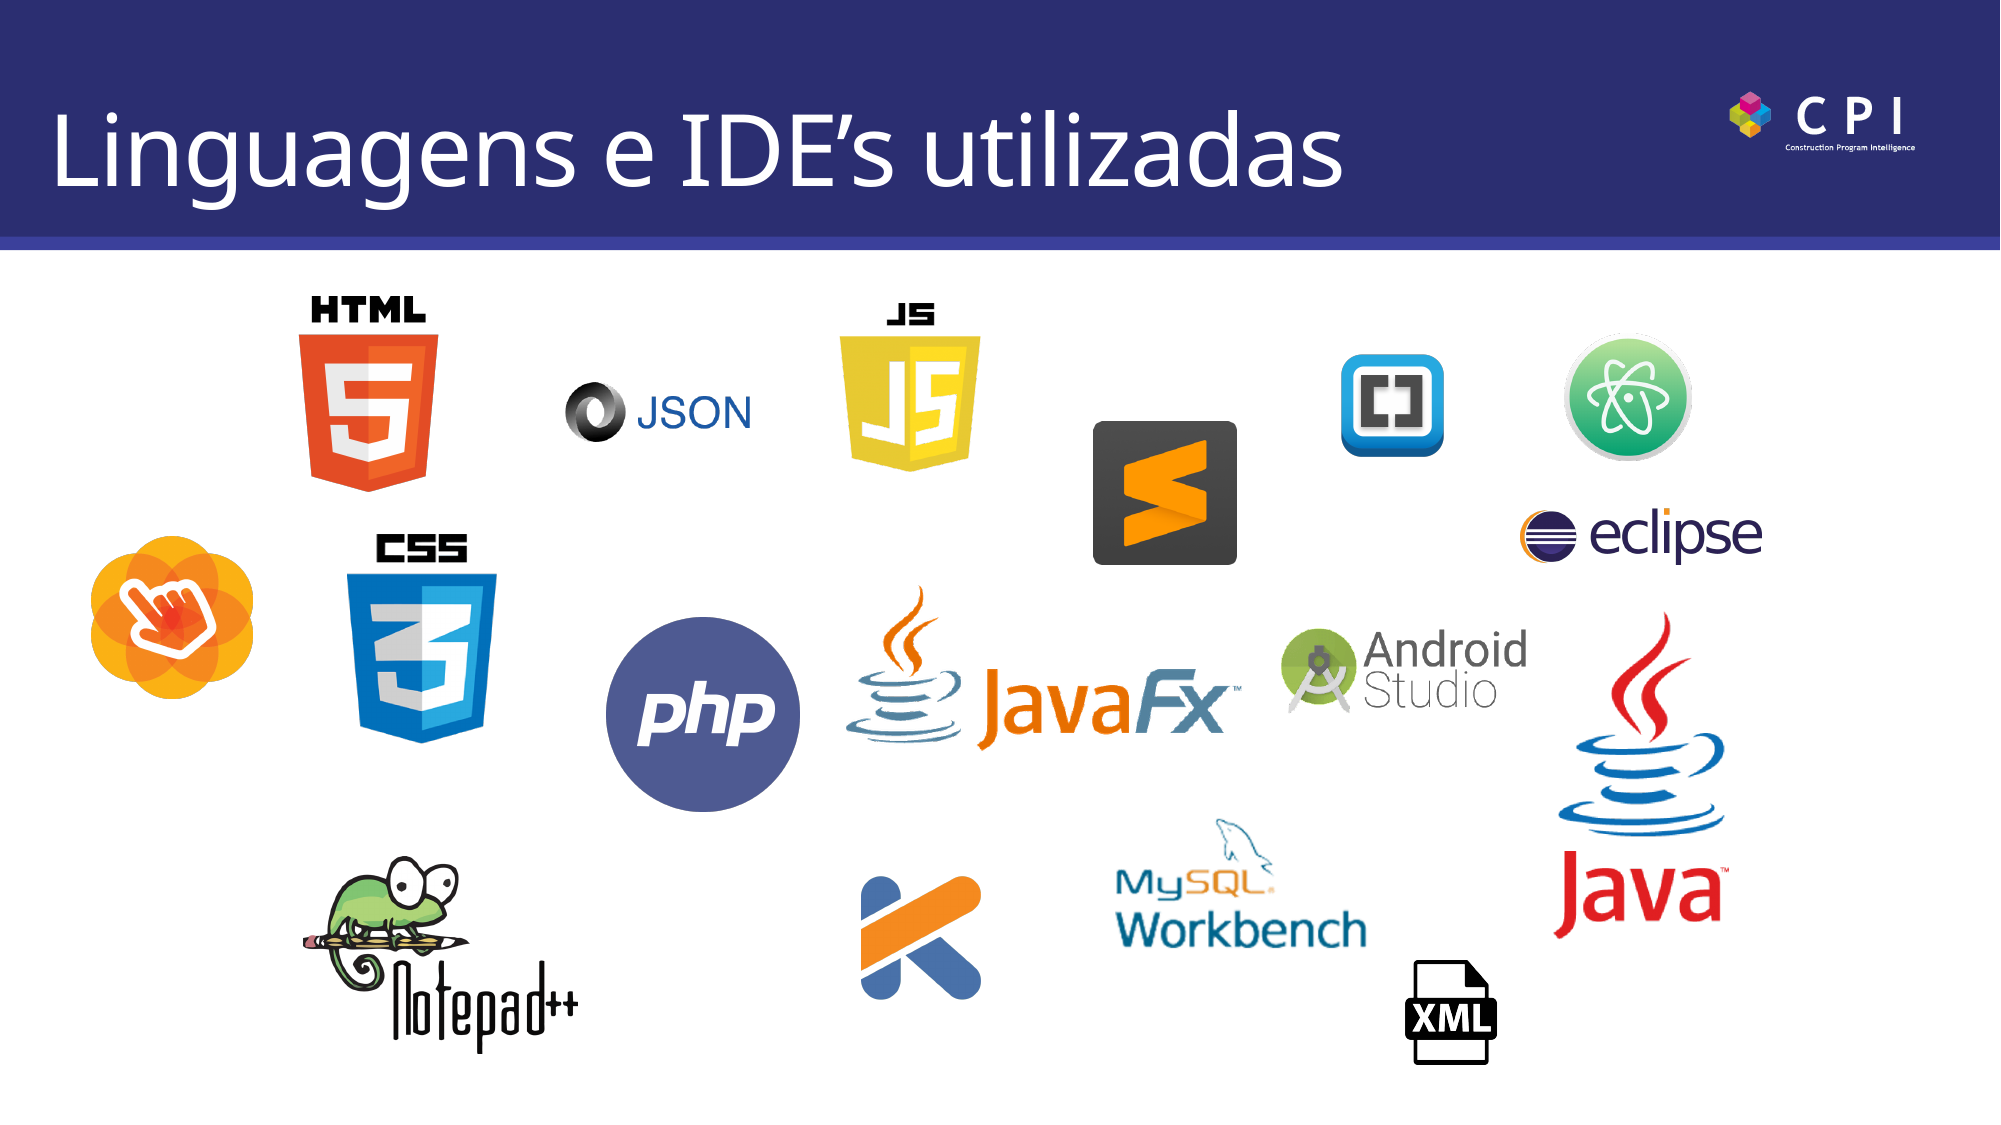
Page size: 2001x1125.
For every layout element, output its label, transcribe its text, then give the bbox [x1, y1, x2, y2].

picture [861, 876, 981, 1000]
picture [270, 296, 467, 492]
picture [91, 536, 253, 699]
picture [1564, 333, 1692, 461]
picture [1278, 472, 1834, 1065]
picture [1338, 351, 1447, 461]
text_box Linguagens e IDE’s utilizadas [33, 45, 1609, 216]
picture [839, 303, 981, 472]
picture [263, 534, 1246, 812]
picture [552, 352, 762, 472]
picture [1092, 811, 1395, 956]
picture [1707, 0, 1969, 262]
picture [303, 856, 578, 1054]
picture [1092, 421, 1237, 565]
text_box [91, 287, 862, 1065]
